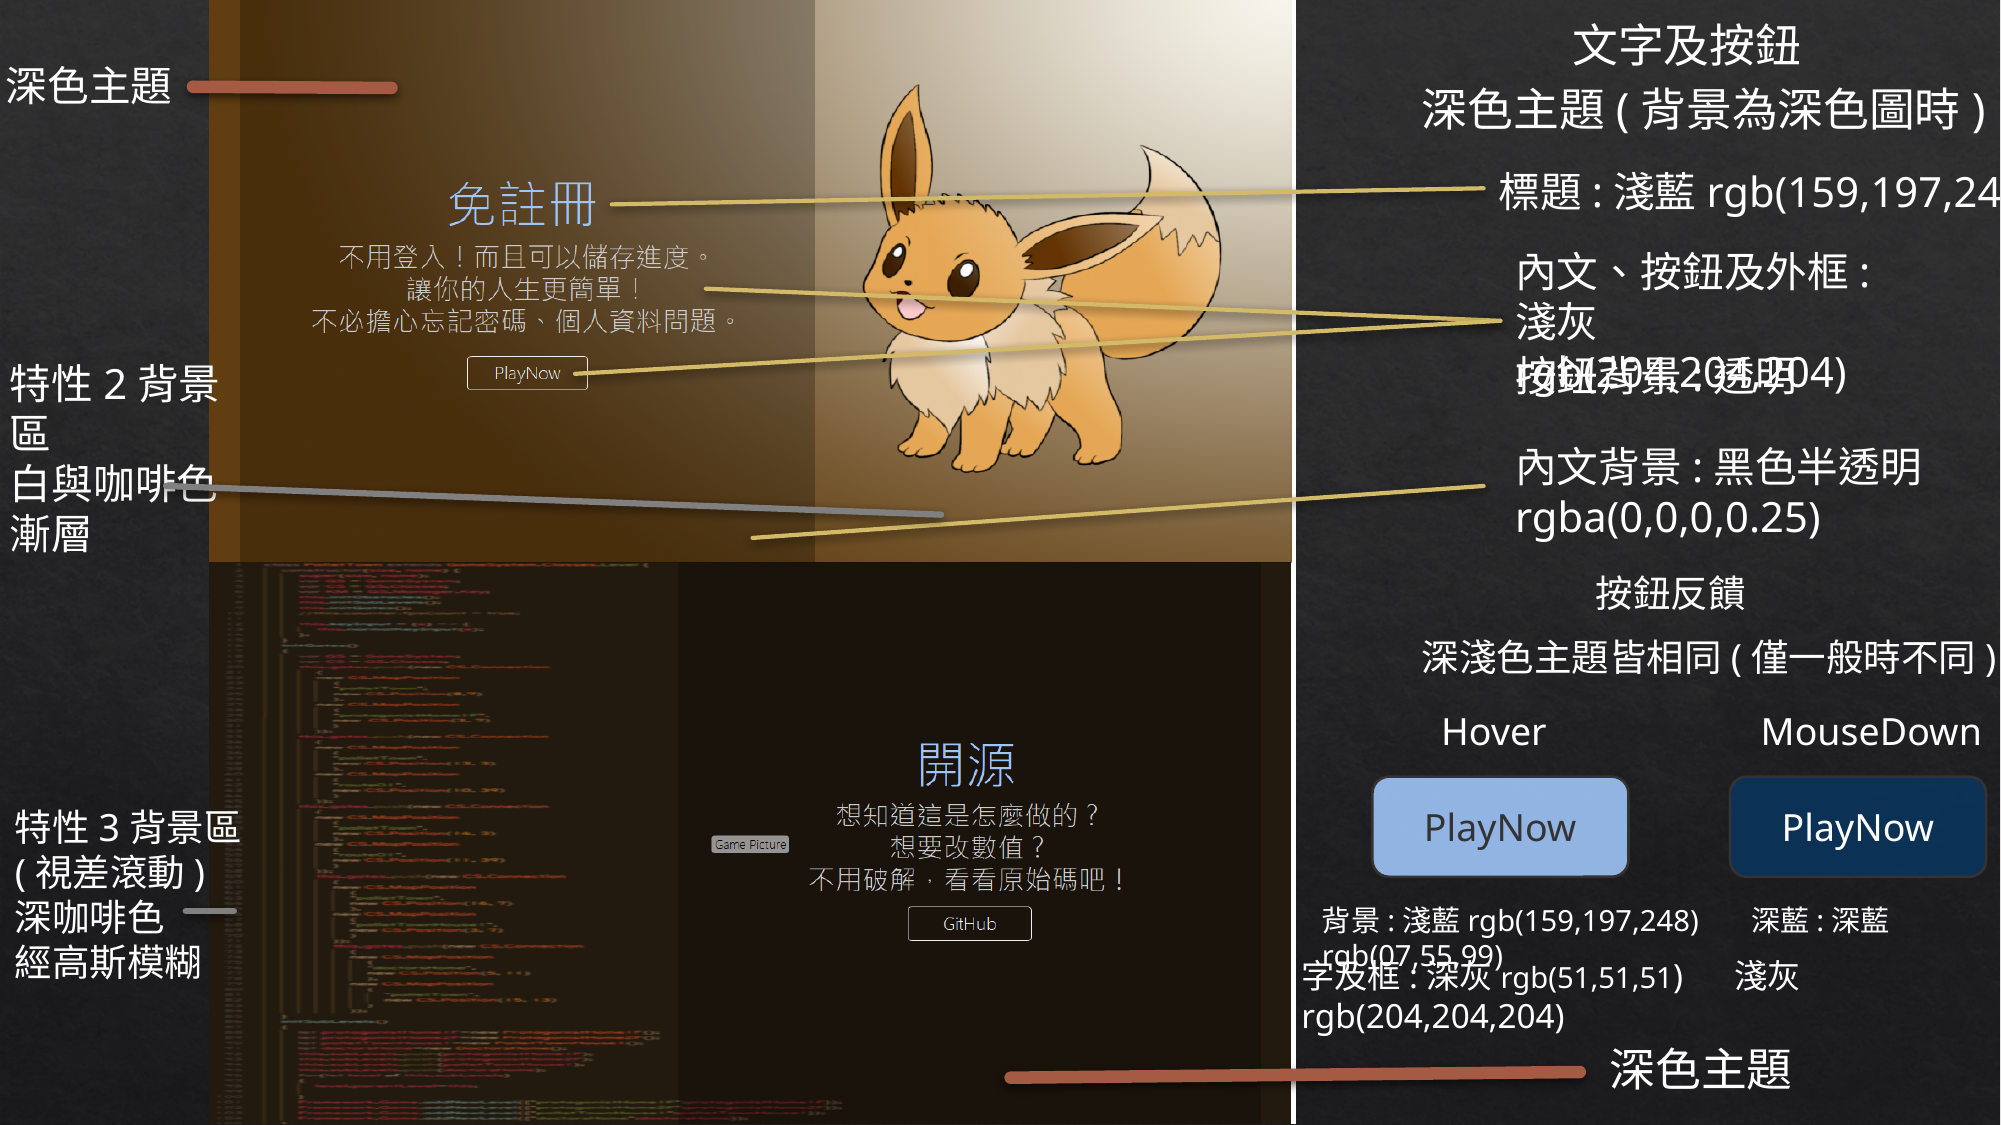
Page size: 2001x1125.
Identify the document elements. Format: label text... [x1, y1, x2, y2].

text_box 深色主題 [0, 52, 198, 118]
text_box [705, 288, 1501, 293]
text_box 內文背景:黑色半透明rgba(0,0,0,0.25) [1500, 433, 2000, 549]
text_box 文字及按鈕 [1557, 9, 1816, 80]
text_box 標題:淺藍rgb(159,197,248) [1483, 157, 2000, 223]
text_box 字及框:深灰rgb(51,51,51) 淺灰rgb(204,204,204) [1302, 948, 2000, 1043]
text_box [611, 188, 1484, 205]
text_box 深色主題(背景為深色圖時) [1407, 72, 2000, 143]
text_box PlayNow [1728, 775, 1988, 879]
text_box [574, 296, 1501, 375]
text_box 背景:淺藍rgb(159,197,248) 深藍:深藍rgb(07,55,99) [1307, 894, 2000, 948]
picture [209, 515, 1296, 1124]
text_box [752, 485, 1484, 539]
text_box Hover MouseDown [1426, 700, 2000, 761]
text_box 深淺色主題皆相同(僅一般時不同) [1407, 626, 2000, 687]
text_box 內文、按鈕及外框:淺灰rgb(204,204,204) [1500, 238, 1902, 342]
text_box PlayNow [1371, 775, 1630, 879]
text_box 深色主題 [1595, 1033, 1902, 1104]
text_box 特性2背景區 白與咖啡色漸層 [0, 350, 201, 565]
text_box 特性3背景區 (視差滾動) 深咖啡色 經高斯模糊 [0, 796, 201, 991]
text_box 按鈕背景:透明 [1500, 342, 2000, 407]
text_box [165, 485, 942, 515]
picture [209, 0, 1296, 485]
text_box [1010, 1071, 1581, 1078]
text_box 按鈕反饋 [1580, 562, 1761, 623]
